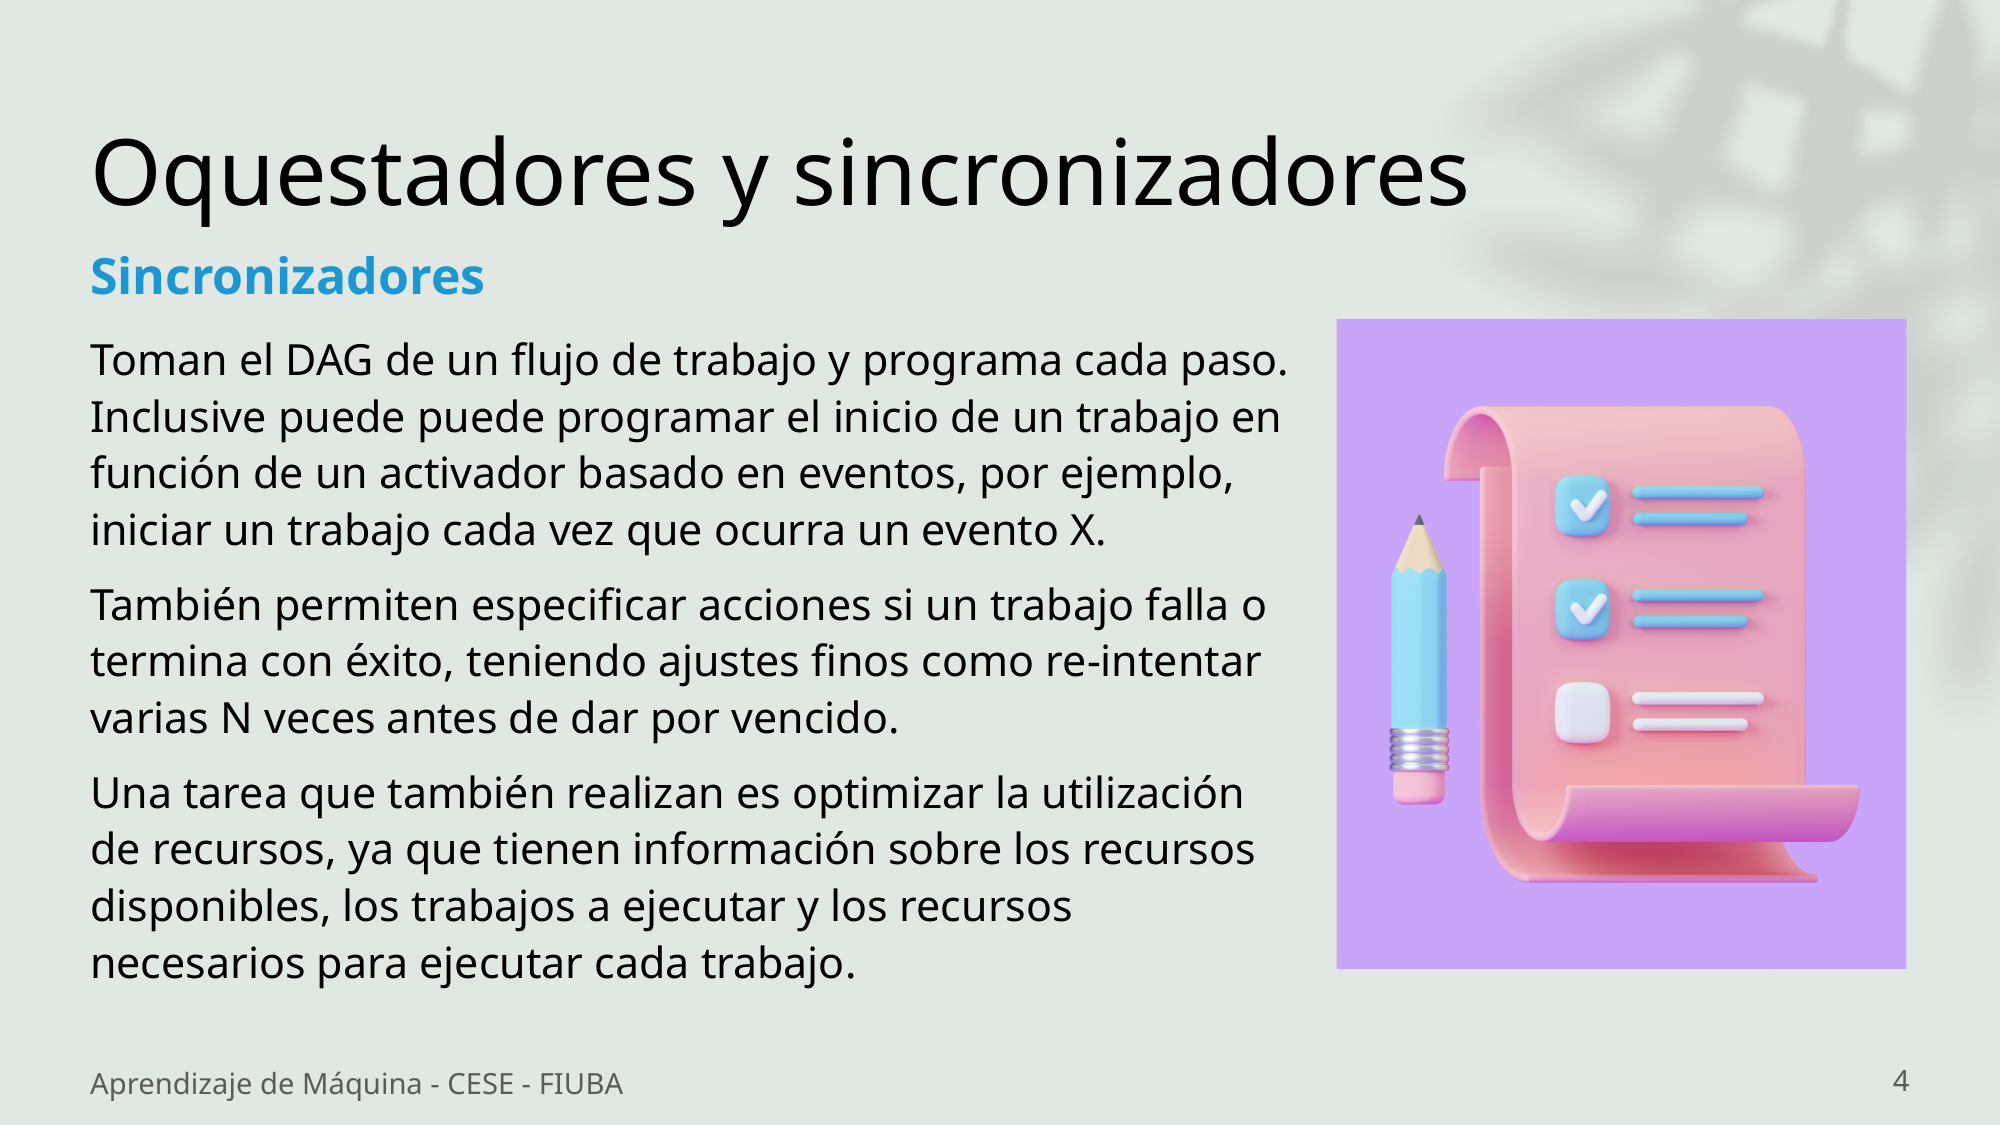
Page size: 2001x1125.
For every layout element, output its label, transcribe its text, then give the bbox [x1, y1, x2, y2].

picture [1336, 319, 1907, 969]
footer Aprendizaje de Máquina - CESE - FIUBA [75, 1052, 751, 1113]
title Oquestadores y sincronizadores [75, 60, 1863, 278]
text_box Sincronizadores [75, 237, 1076, 313]
slide_number 4 [1474, 1052, 1925, 1113]
list Toman el DAG de un flujo de trabajo y programa cada paso. Inclusive puede puede programar el inicio de un trabajo en función de un activador basado en eventos, por ejemplo, iniciar un trabajo cada vez que ocurra un evento X. También permiten especificar acciones si un trabajo falla o termina con éxito, teniendo ajustes finos como re-intentar varias N veces antes de dar por vencido. Una tarea que también realizan es optimizar la utilización de recursos, ya que tienen información sobre los recursos disponibles, los trabajos a ejecutar y los recursos necesarios para ejecutar cada trabajo. [75, 319, 1311, 1009]
